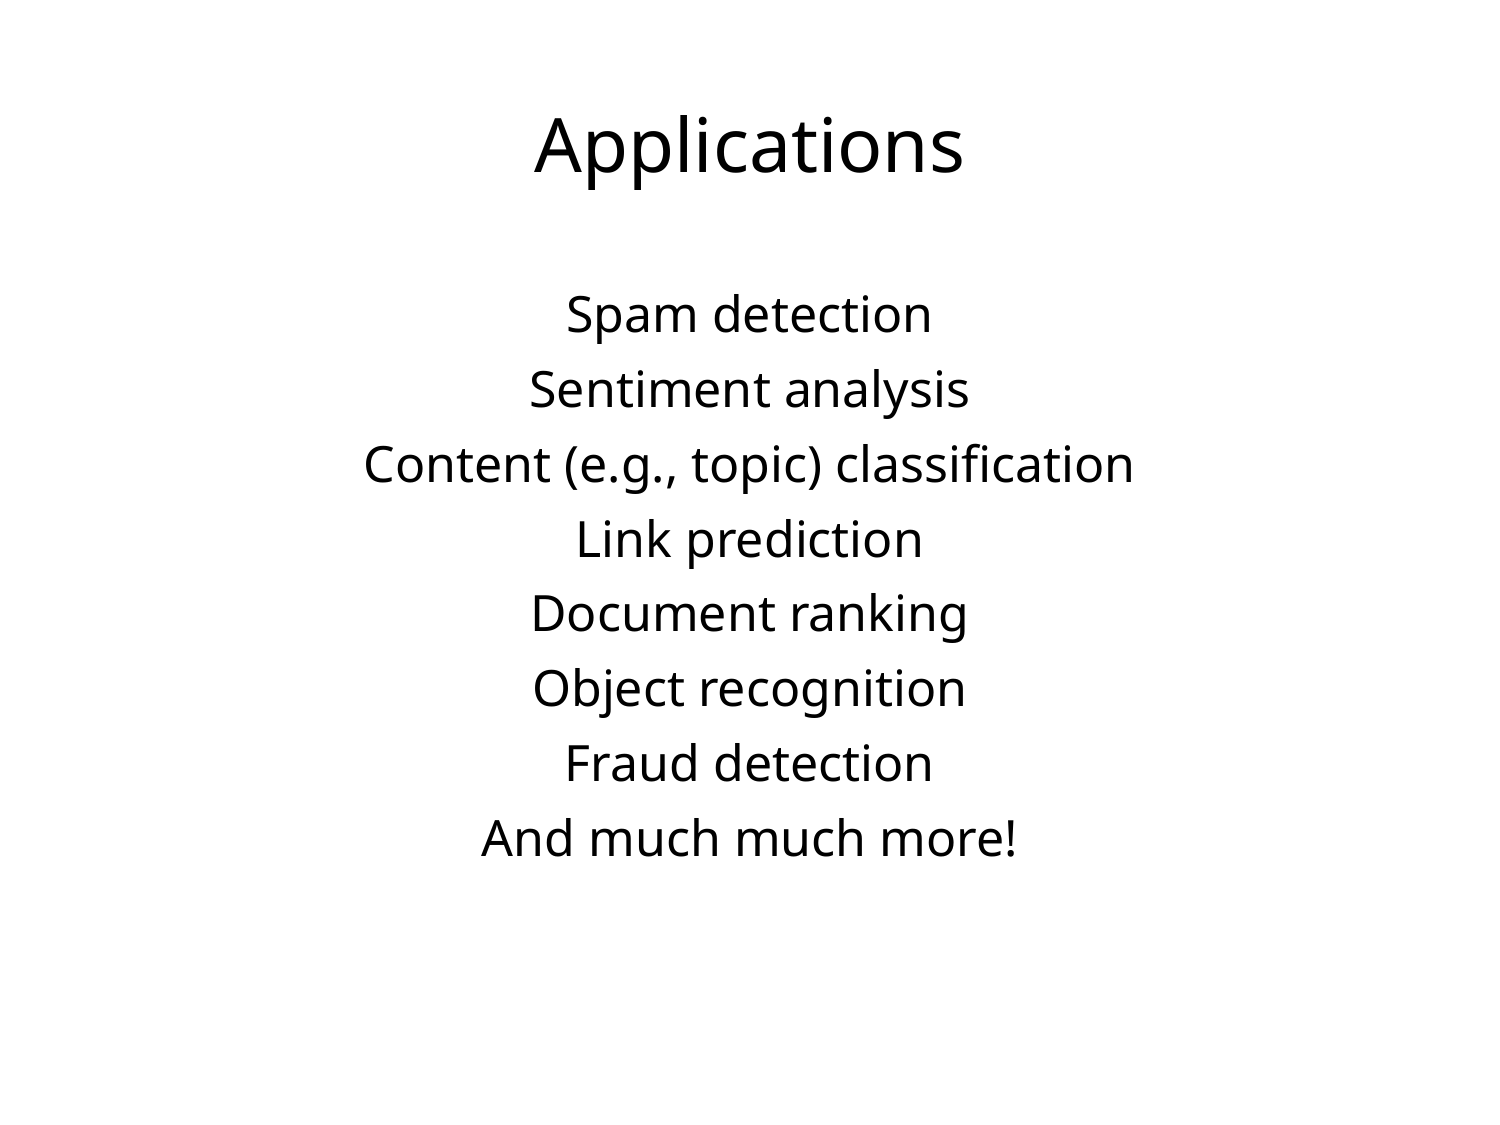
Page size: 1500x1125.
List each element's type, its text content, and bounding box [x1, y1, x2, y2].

text_box Content (e.g., topic) classification [0, 424, 1500, 499]
text_box Document ranking [0, 574, 1500, 649]
text_box Object recognition [0, 649, 1500, 724]
text_box And much much more! [0, 800, 1500, 874]
text_box Link prediction [0, 499, 1500, 574]
text_box Applications [0, 90, 1500, 203]
text_box Spam detection [0, 274, 1500, 349]
text_box Fraud detection [0, 724, 1500, 800]
text_box Sentiment analysis [0, 349, 1500, 424]
